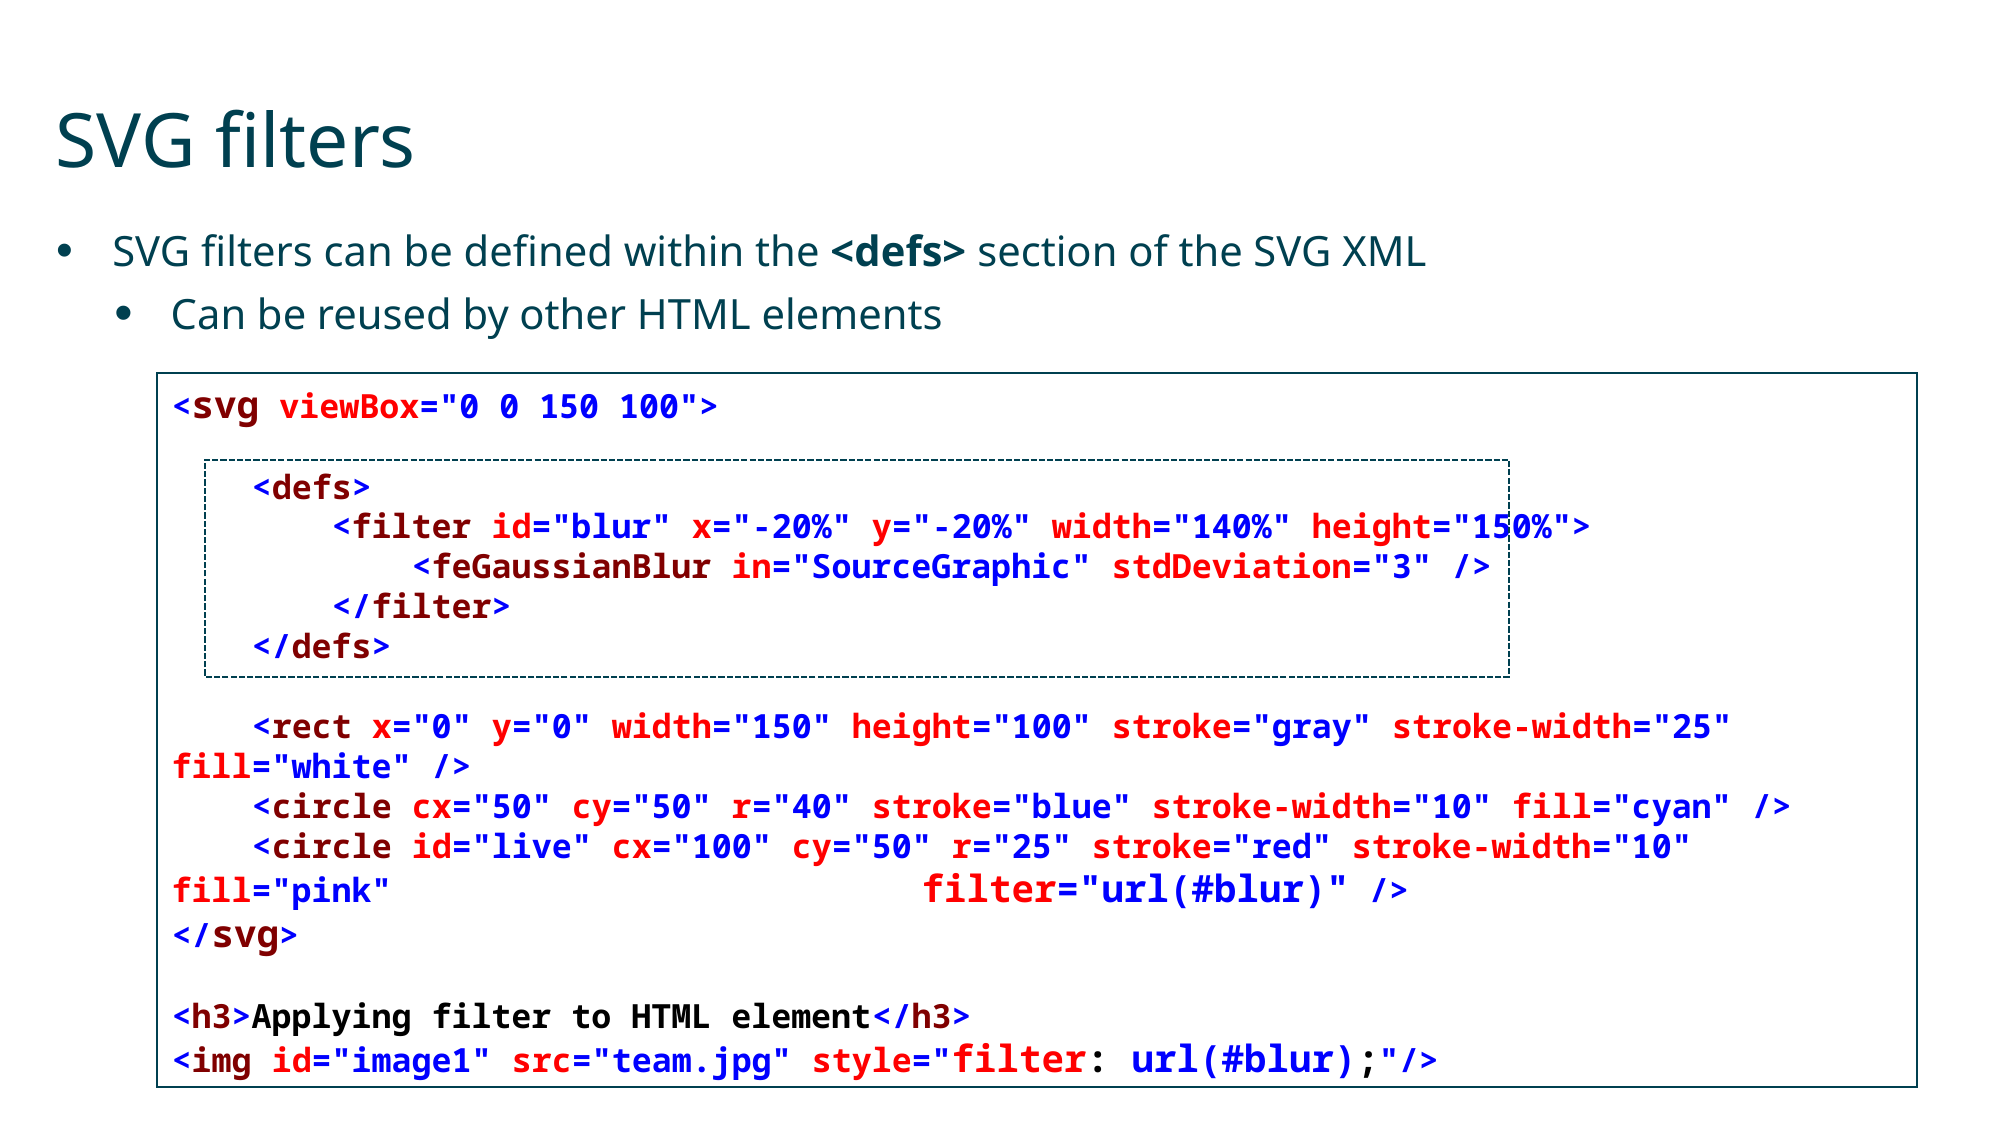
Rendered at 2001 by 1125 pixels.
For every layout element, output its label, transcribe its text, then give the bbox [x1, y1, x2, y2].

list SVG filters can be defined within the <defs> section of the SVG XML Can be reused by other HTML elements [55, 224, 1946, 1038]
title SVG filters [55, 92, 1946, 224]
text_box [204, 459, 1510, 678]
text_box <svg viewBox="0 0 150 100"> <defs> <filter id="blur" x="-20%" y="-20%" width="140%" height="150%"> <feGaussianBlur in="SourceGraphic" stdDeviation="3" /> </filter> </defs> <rect x="0" y="0" width="150" height="100" stroke="gray" stroke-width="25" fill="white" /> <circle cx="50" cy="50" r="40" stroke="blue" stroke-width="10" fill="cyan" /> <circle id="live" cx="100" cy="50" r="25" stroke="red" stroke-width="10" fill="pink" filter="url(#blur)" /> </svg> <h3>Applying filter to HTML element</h3> <img id="image1" src="team.jpg" style="filter: url(#blur);"/> [156, 372, 1918, 1088]
